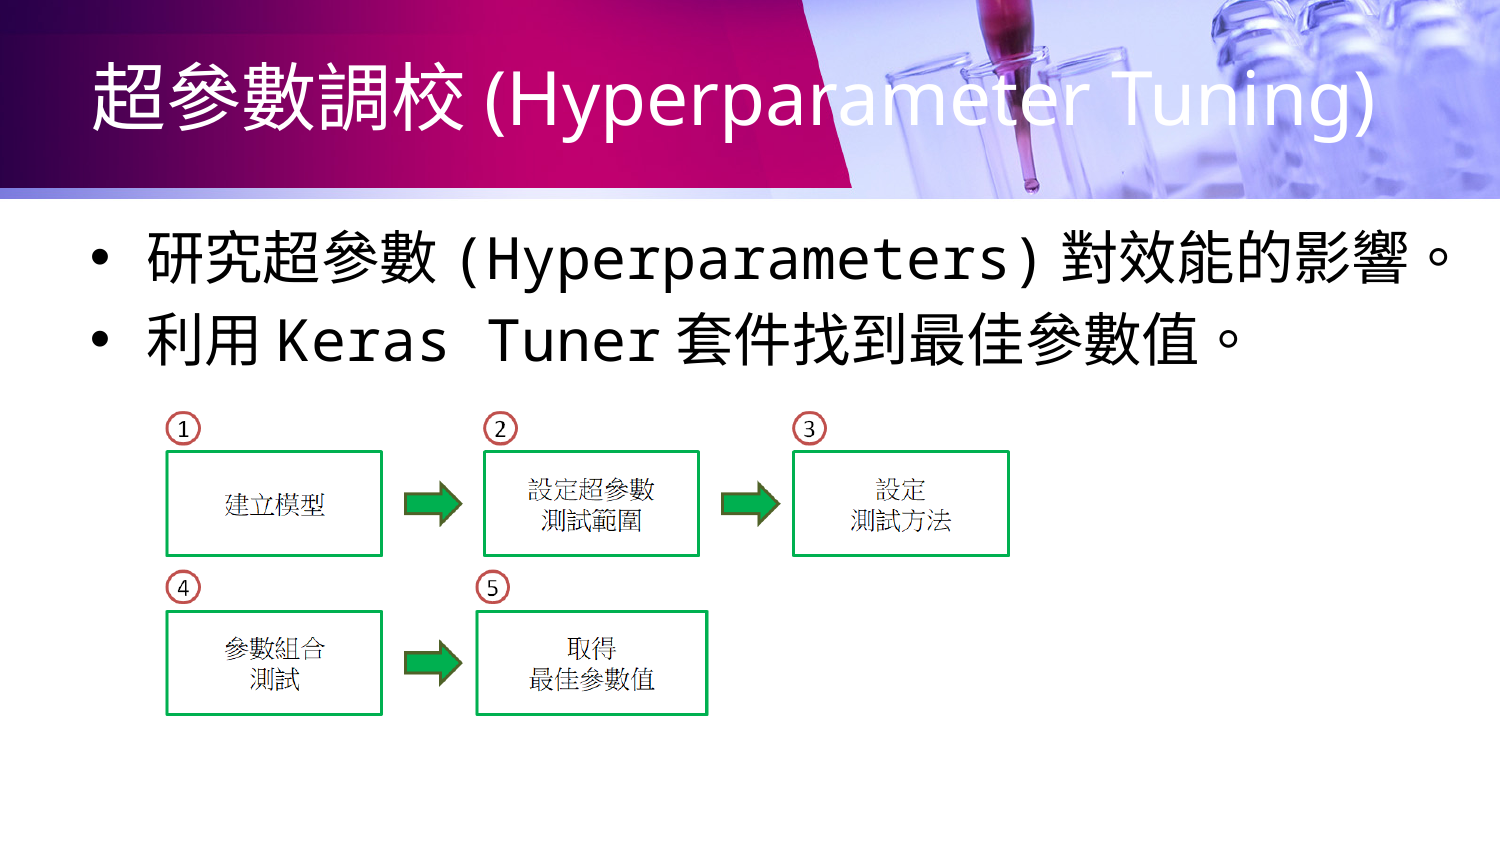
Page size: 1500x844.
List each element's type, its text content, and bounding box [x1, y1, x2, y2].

title 超參數調校(Hyperparameter Tuning) [76, 33, 1431, 159]
list 研究超參數(Hyperparameters)對效能的影響。 利用Keras Tuner套件找到最佳參數值。 [74, 214, 1428, 781]
picture [0, 0, 1500, 844]
